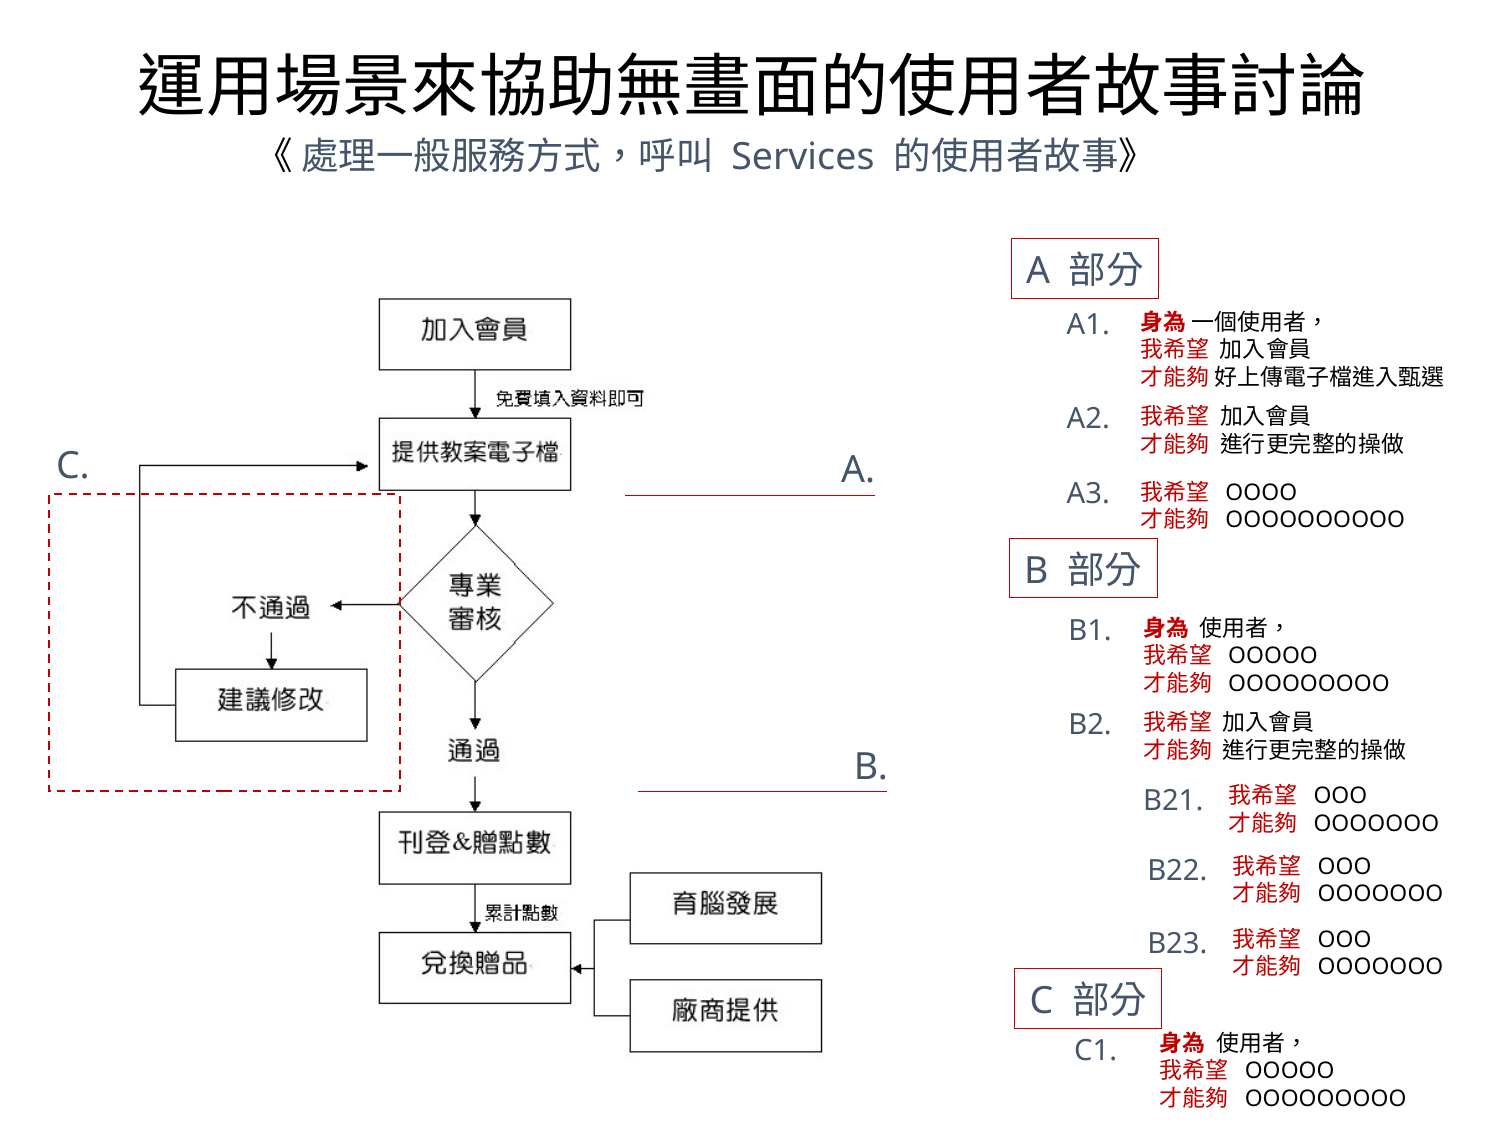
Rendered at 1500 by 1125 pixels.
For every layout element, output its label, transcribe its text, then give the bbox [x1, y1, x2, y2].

text_box C 部分 [1014, 968, 1162, 1029]
title 運用場景來協助無畫面的使用者故事討論 [105, 39, 1399, 136]
text_box B 部分 [1009, 538, 1158, 598]
text_box 我希望 OOO 才能夠 OOOOOOO [1217, 844, 1467, 914]
text_box 身為 一個使用者， 我希望 加入會員 才能夠 好上傳電子檔進入甄選 [1125, 300, 1500, 394]
text_box A3. [1051, 467, 1125, 518]
text_box B1. [1053, 604, 1127, 654]
text_box 我希望 OOOO 才能夠 OOOOOOOOOO [1125, 469, 1500, 540]
picture [128, 296, 826, 1060]
text_box A2. [1051, 392, 1125, 443]
text_box 我希望 OOO 才能夠 OOOOOOO [1217, 917, 1467, 987]
text_box 身為 使用者， 我希望 OOOOO 才能夠 OOOOOOOOO [1145, 1021, 1500, 1119]
text_box A 部分 [1011, 238, 1159, 299]
text_box B23. [1132, 917, 1223, 968]
text_box 我希望 OOO 才能夠 OOOOOOO [1213, 773, 1463, 844]
text_box [48, 493, 128, 792]
text_box C. [41, 433, 105, 494]
text_box B22. [1132, 844, 1223, 895]
text_box C1. [1059, 1024, 1133, 1074]
text_box A. [826, 437, 891, 497]
text_box 身為 使用者， 我希望 OOOOO 才能夠 OOOOOOOOO [1128, 606, 1500, 700]
text_box B2. [1053, 698, 1127, 748]
text_box B. [839, 734, 903, 795]
text_box 我希望 加入會員 才能夠 進行更完整的操做 [1128, 700, 1500, 771]
text_box A1. [1051, 297, 1125, 348]
text_box B21. [1128, 773, 1219, 824]
text_box 我希望 加入會員 才能夠 進行更完整的操做 [1125, 394, 1500, 465]
text_box 《 處理一般服務方式，呼叫 Services 的使用者故事》 [240, 124, 1171, 185]
